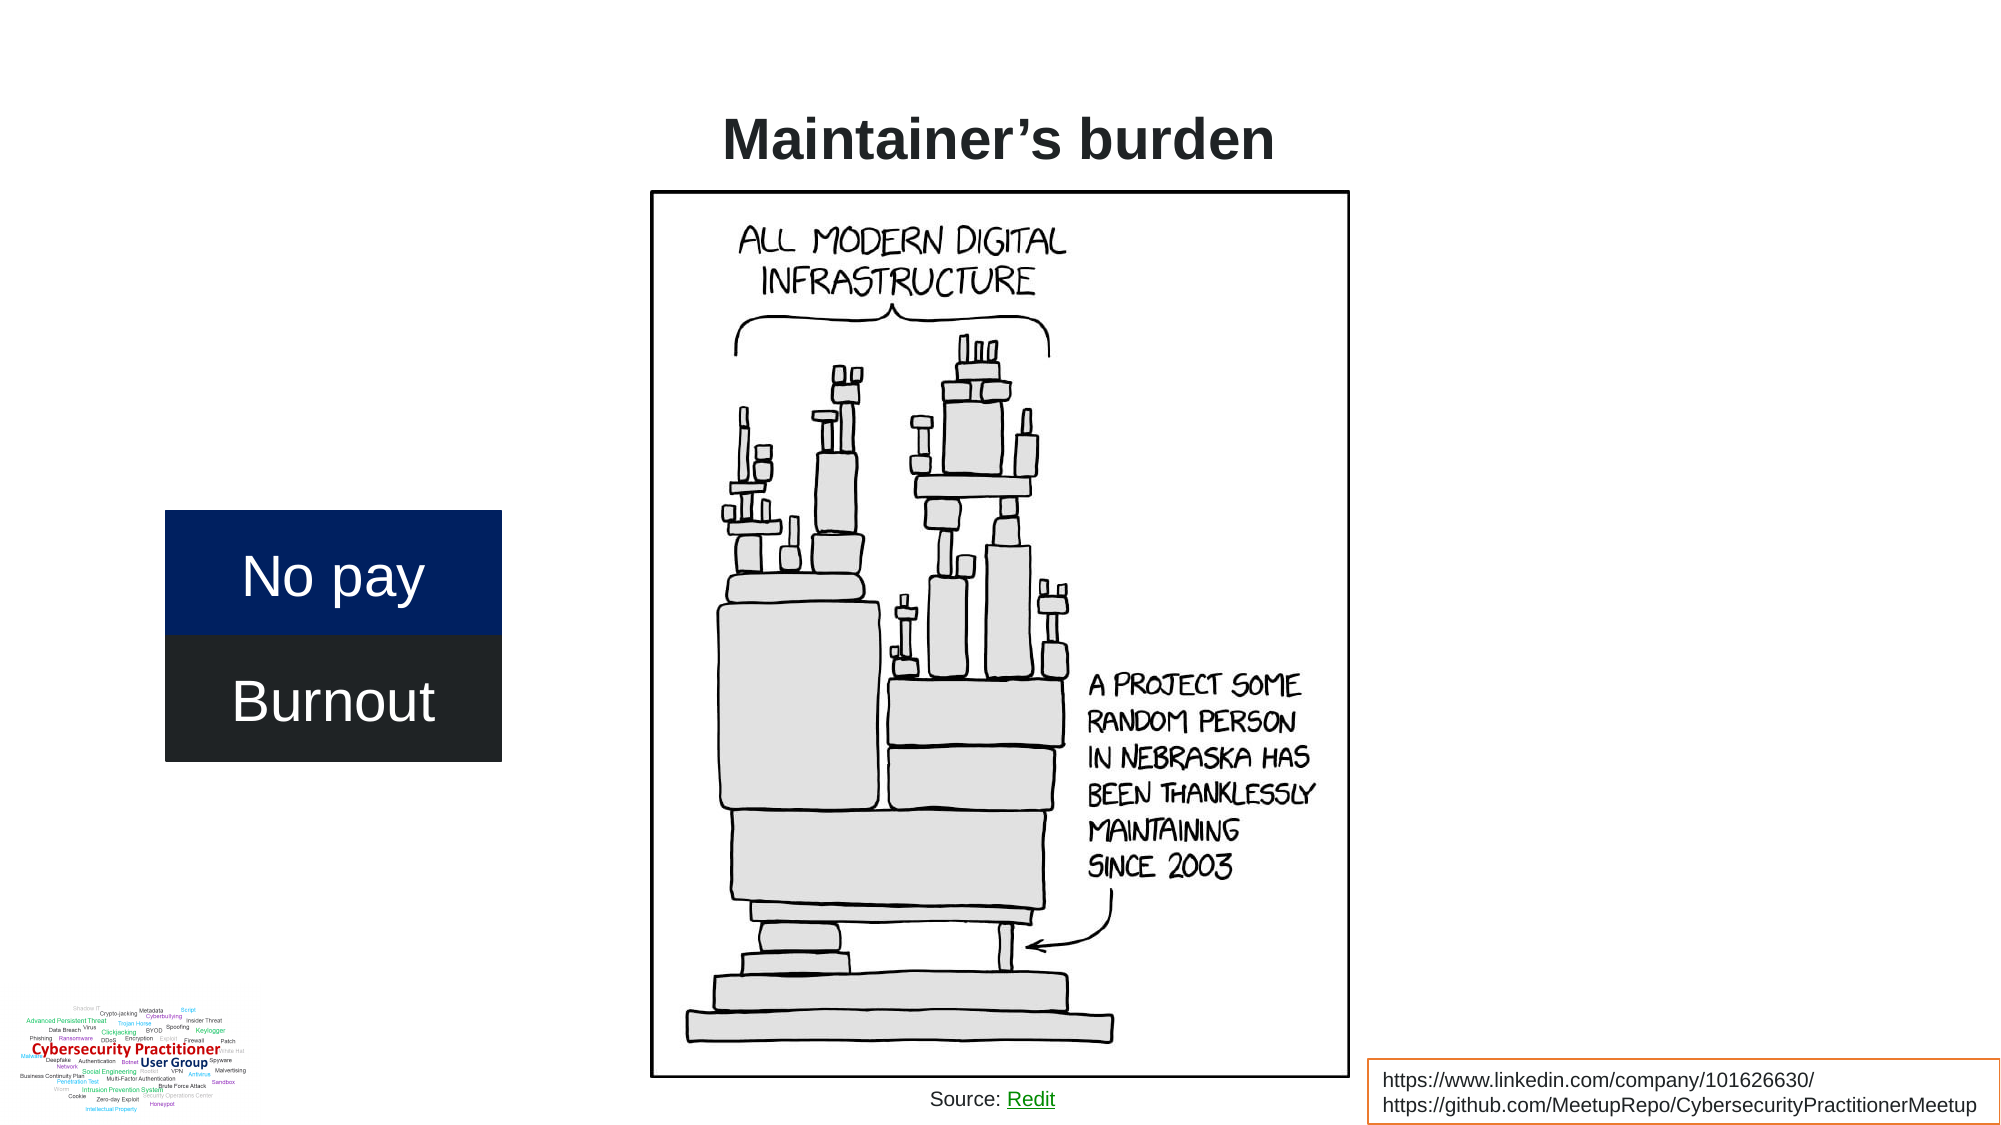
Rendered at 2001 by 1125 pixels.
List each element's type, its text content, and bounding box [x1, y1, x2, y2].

picture [0, 983, 261, 1125]
text_box No pay [165, 510, 502, 635]
picture [650, 190, 1350, 1079]
text_box Source: Redit [915, 1079, 1085, 1118]
text_box Maintainer’s burden [708, 93, 1292, 179]
text_box Burnout [165, 635, 502, 762]
